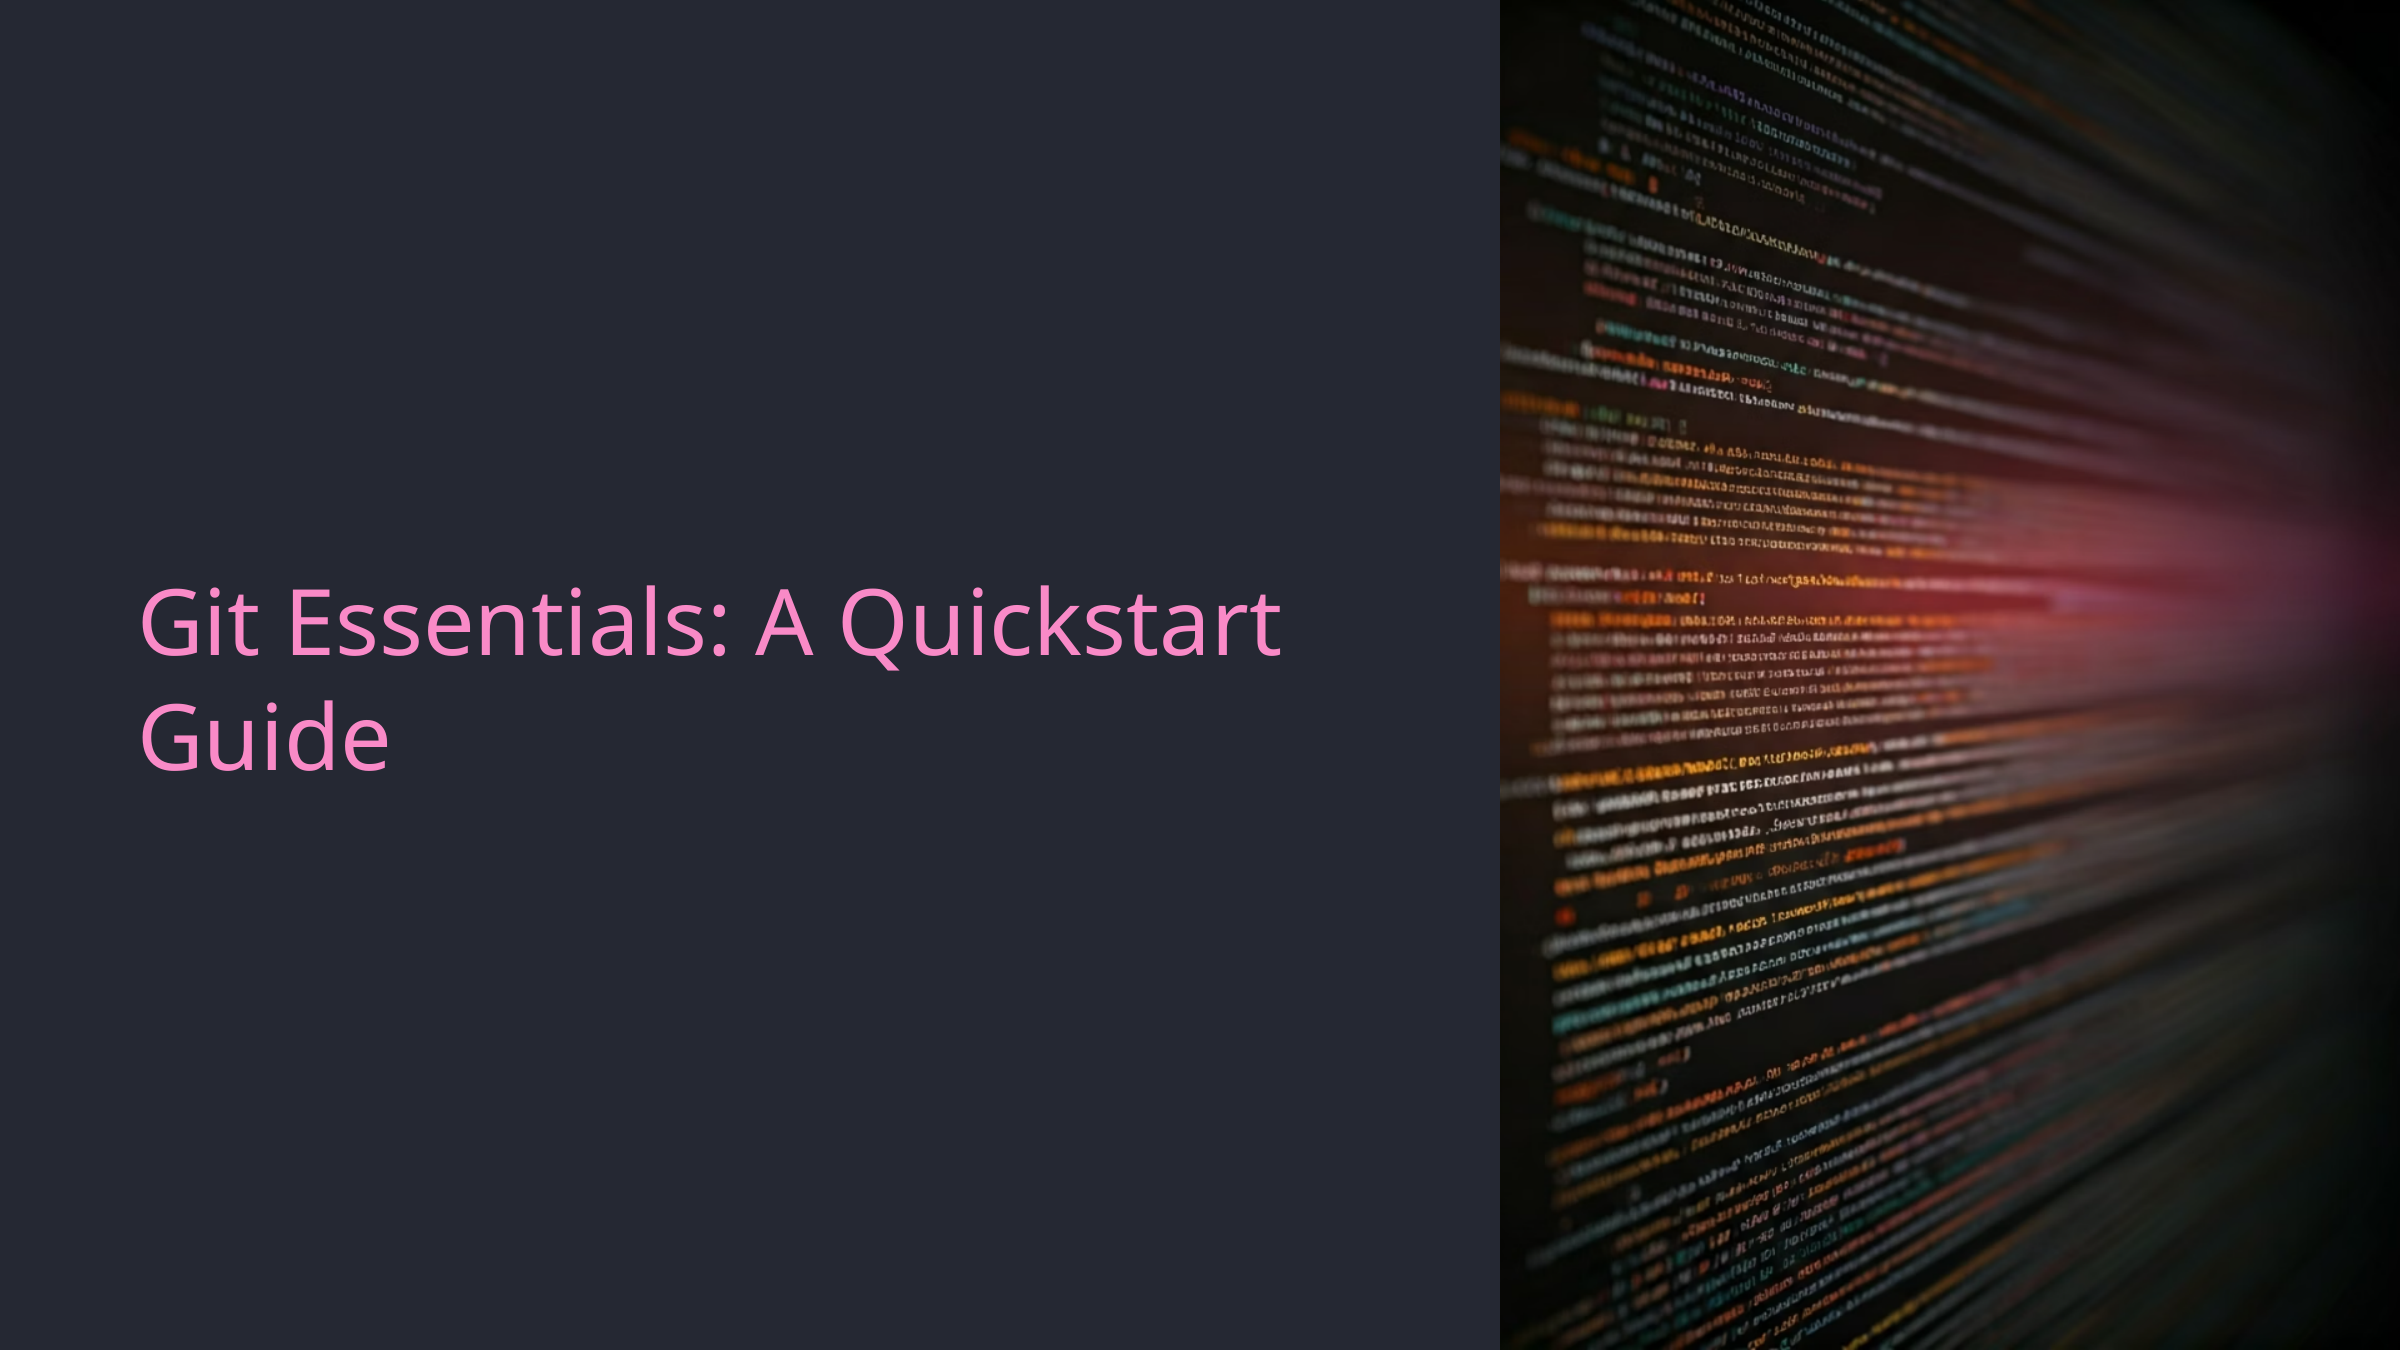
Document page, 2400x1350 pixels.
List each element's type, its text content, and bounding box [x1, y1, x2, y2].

picture [1499, 0, 2400, 1350]
text_box Git Essentials: A Quickstart Guide [137, 559, 1363, 791]
